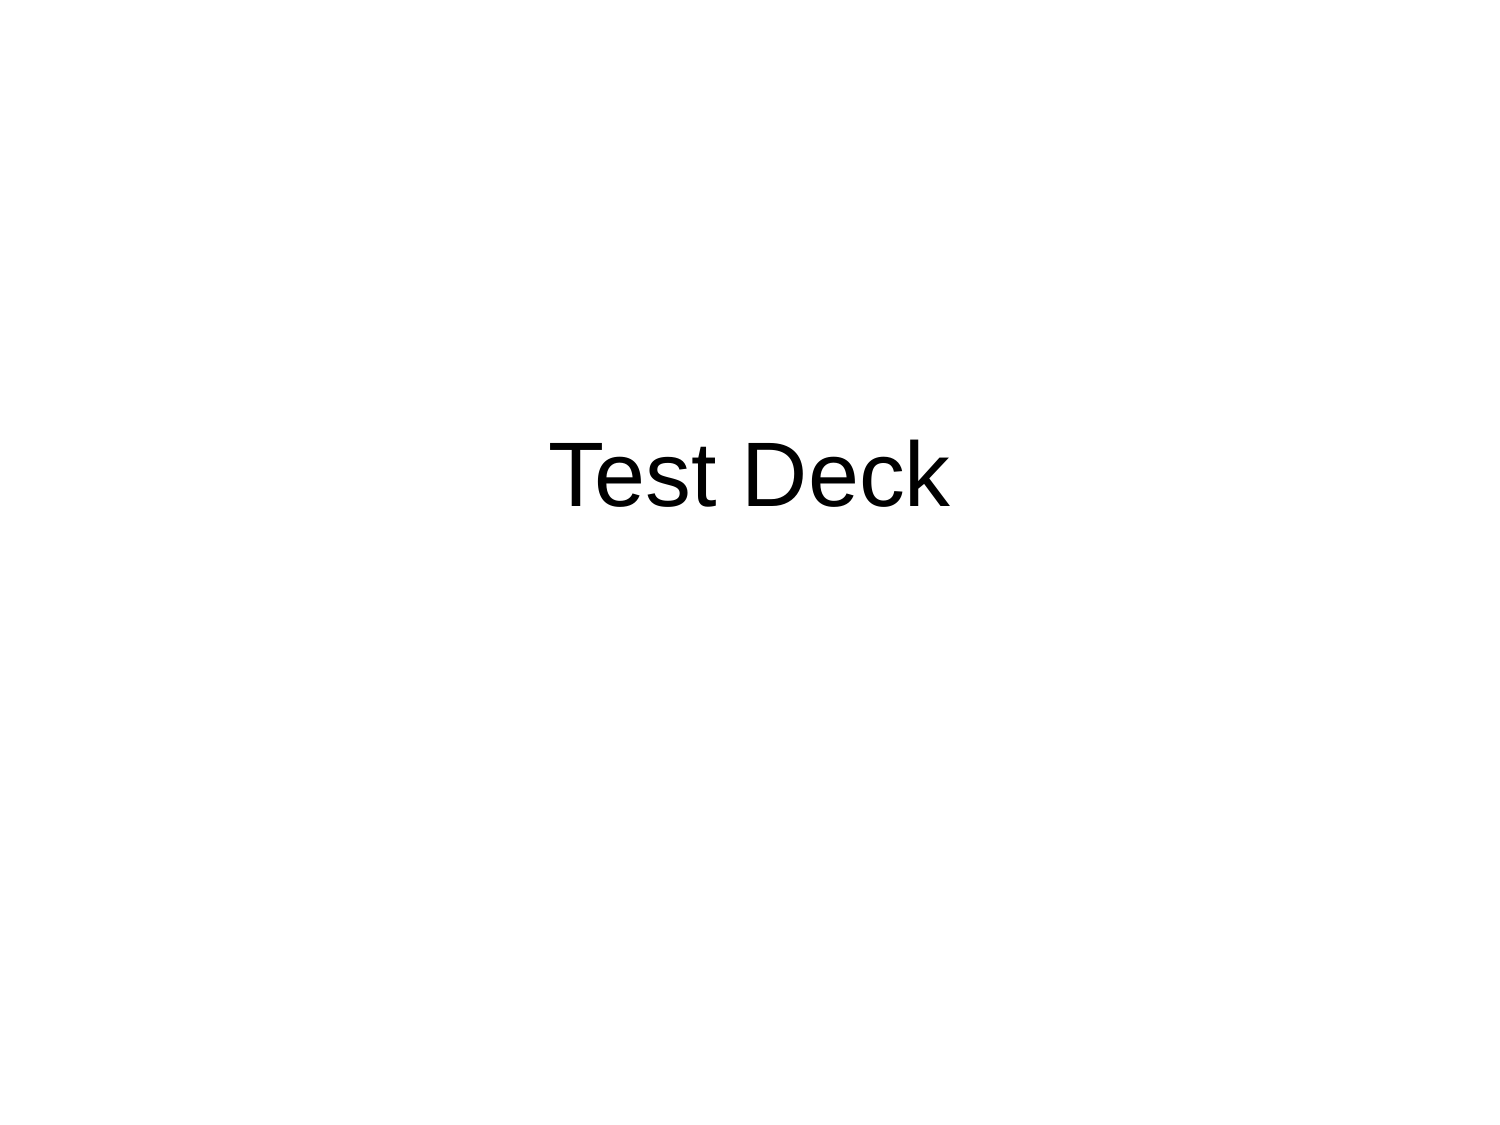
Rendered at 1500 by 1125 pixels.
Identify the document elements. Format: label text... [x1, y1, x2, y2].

title Test Deck [112, 349, 1388, 591]
